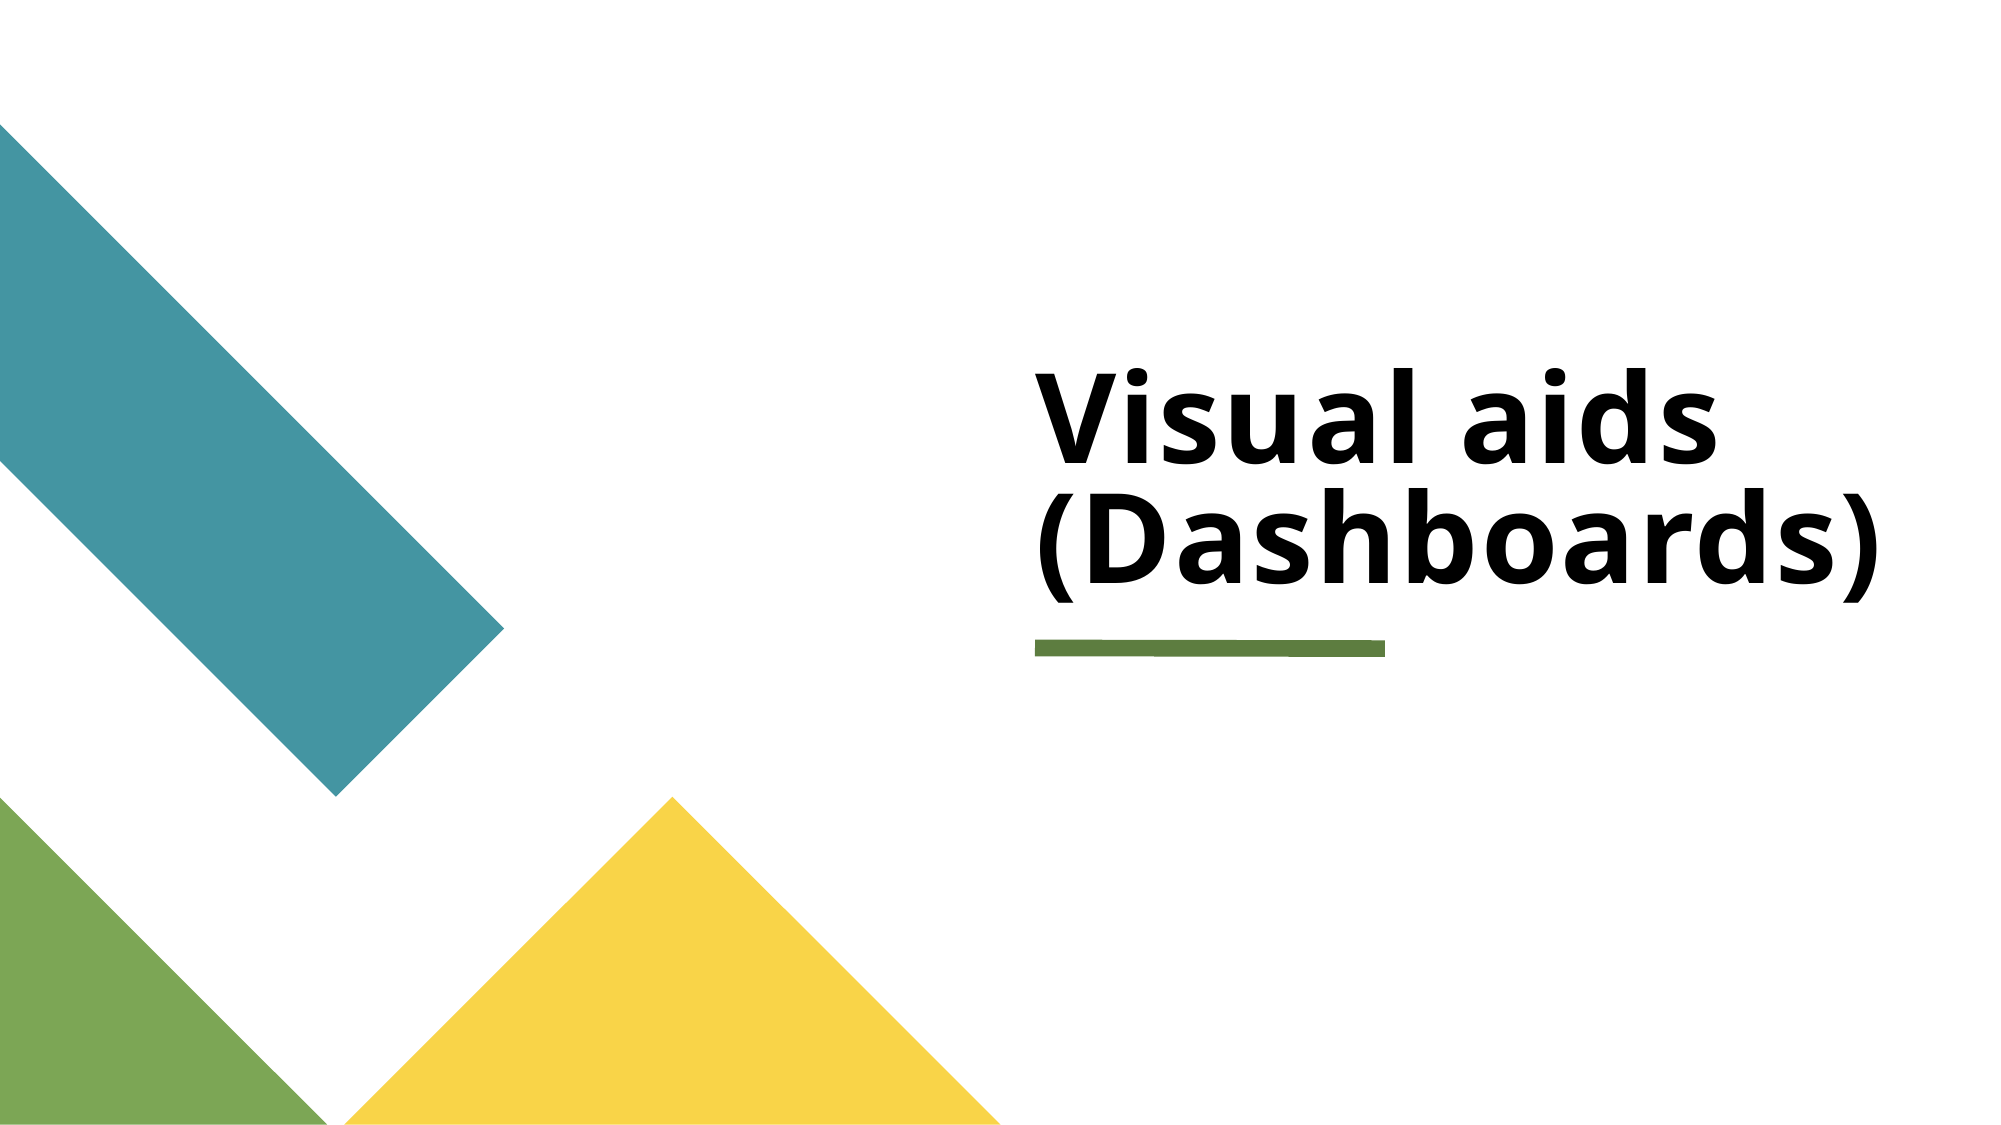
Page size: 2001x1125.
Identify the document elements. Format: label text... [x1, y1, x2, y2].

title Visual aids (Dashboards) [1035, 67, 1936, 608]
